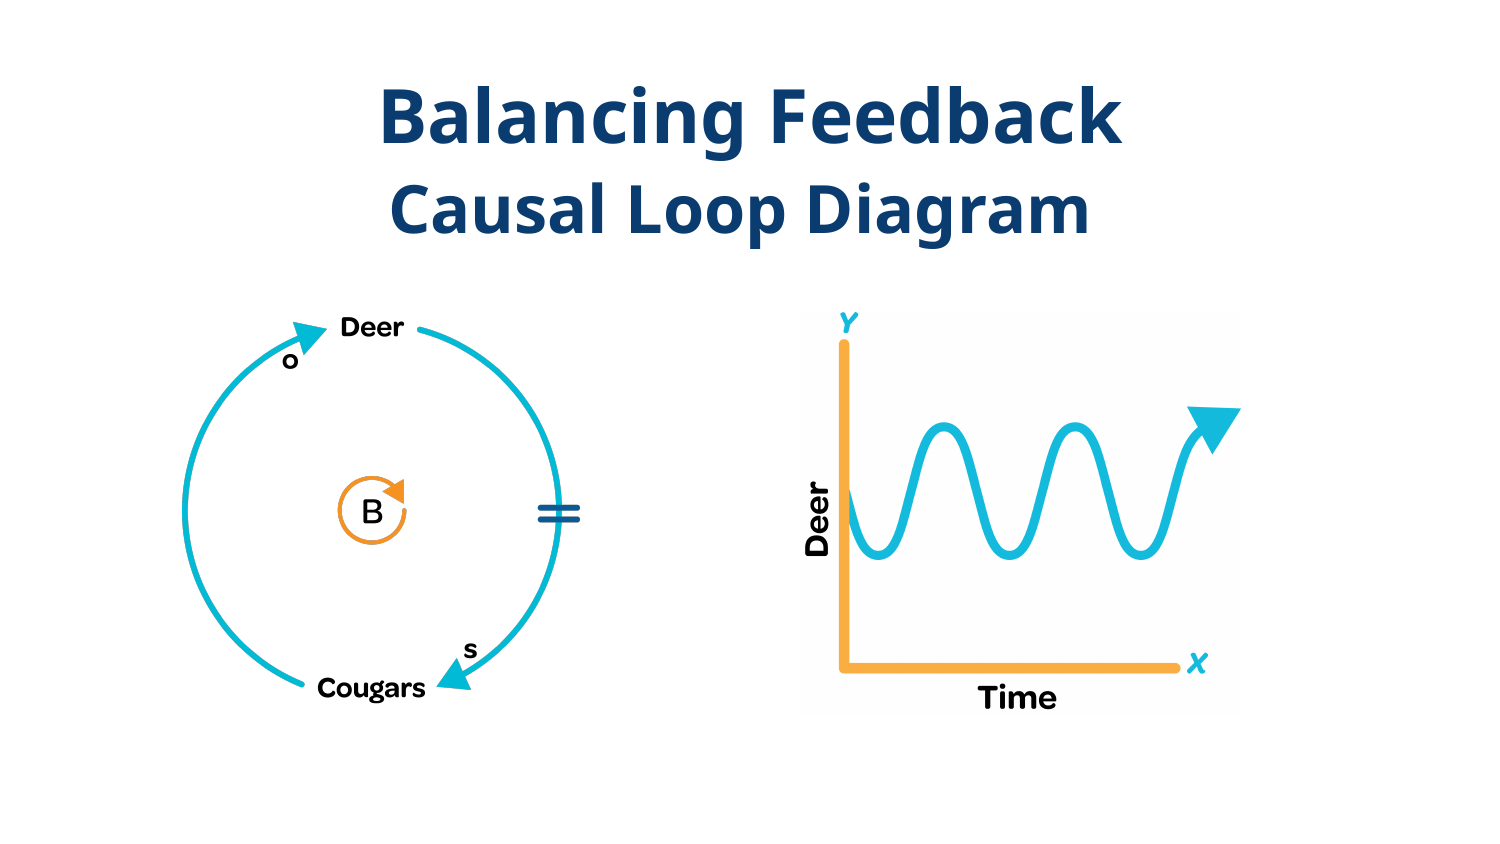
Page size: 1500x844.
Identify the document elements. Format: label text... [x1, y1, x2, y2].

text_box Balancing Feedback Causal Loop Diagram [335, 58, 1165, 258]
picture [181, 312, 581, 704]
picture [799, 312, 1242, 717]
